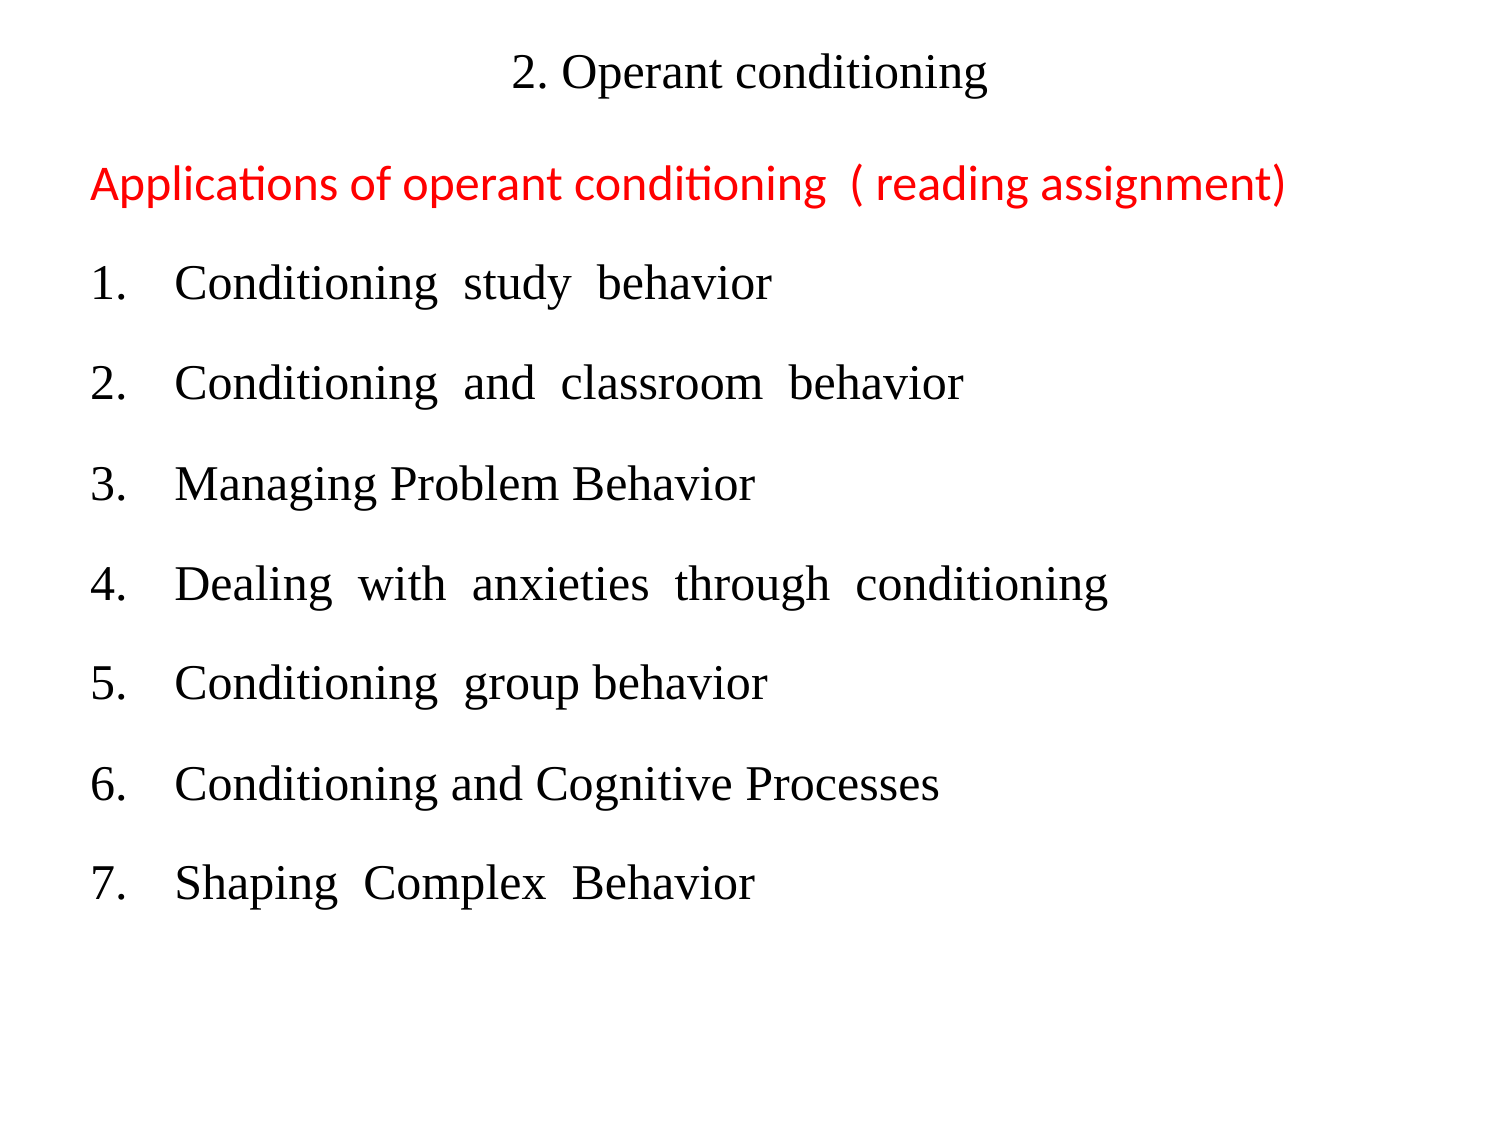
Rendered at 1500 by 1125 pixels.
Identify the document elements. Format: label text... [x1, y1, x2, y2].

title 2. Operant conditioning [75, 24, 1425, 112]
list Applications of operant conditioning ( reading assignment) Conditioning study behavior Conditioning and classroom behavior Managing Problem Behavior Dealing with anxieties through conditioning Conditioning group behavior Conditioning and Cognitive Processes Shaping Complex Behavior [75, 112, 1450, 1005]
